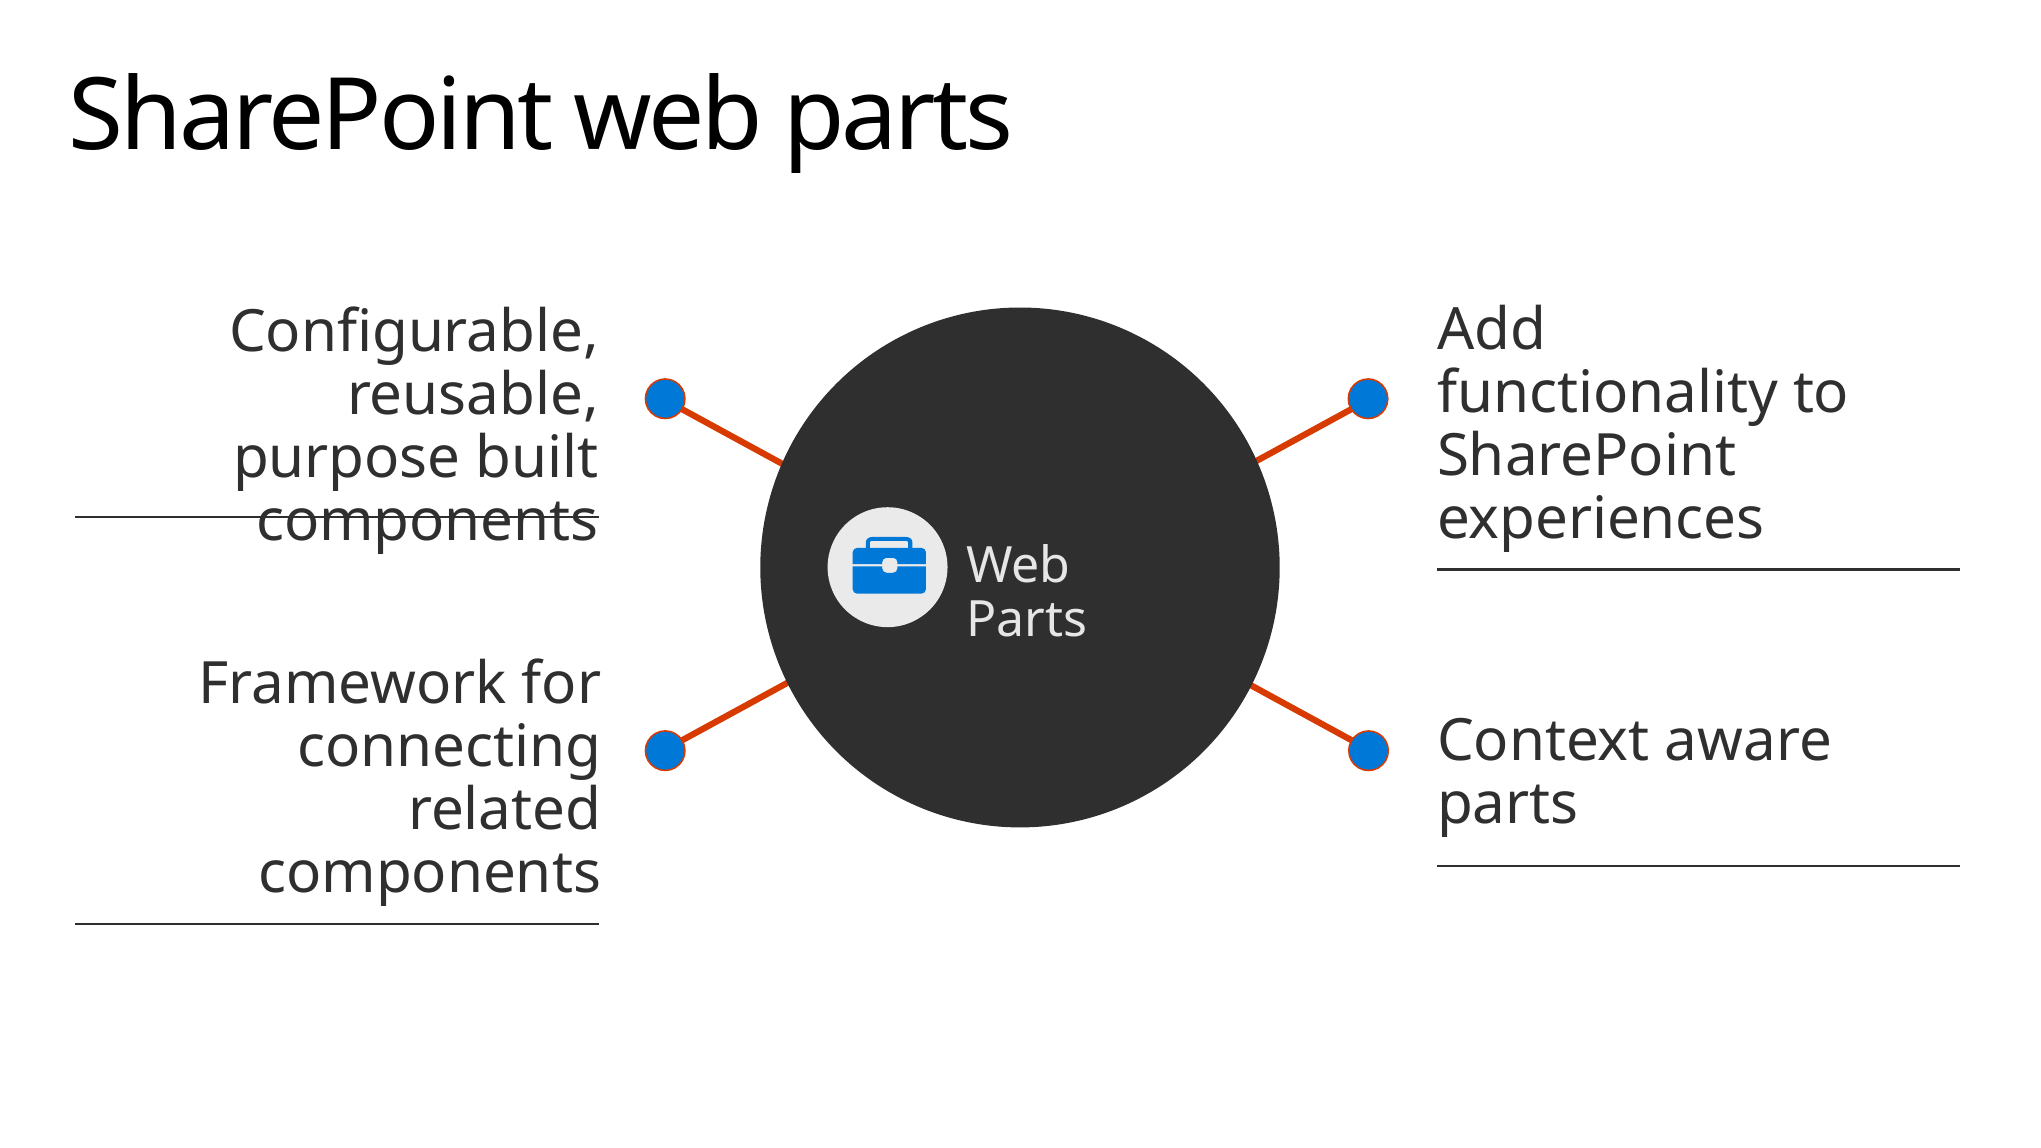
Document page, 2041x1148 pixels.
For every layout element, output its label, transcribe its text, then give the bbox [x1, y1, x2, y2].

text_box Framework for connecting related components [132, 628, 632, 930]
text_box Add functionality to SharePoint experiences [1436, 275, 1910, 569]
text_box Configurable, reusable, purpose built components [107, 276, 630, 578]
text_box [645, 378, 815, 482]
text_box Add functionality to SharePoint experiences [1436, 570, 1910, 576]
text_box Context aware parts [1436, 685, 1910, 861]
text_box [645, 667, 815, 771]
text_box [759, 306, 1281, 829]
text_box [827, 506, 1213, 628]
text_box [1234, 676, 1389, 771]
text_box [1210, 378, 1389, 487]
title SharePoint web parts [45, 48, 1996, 199]
